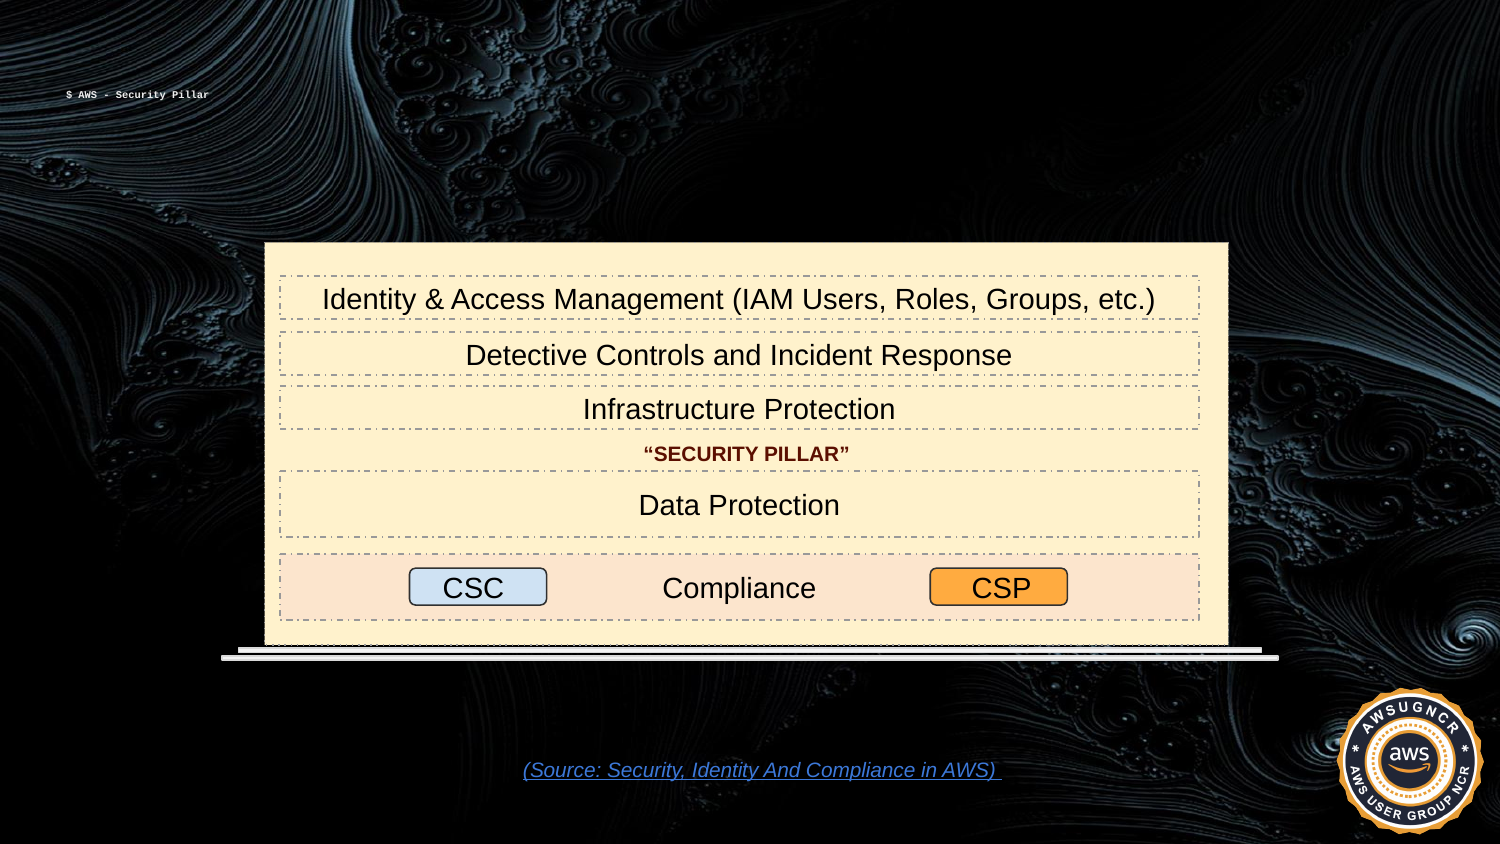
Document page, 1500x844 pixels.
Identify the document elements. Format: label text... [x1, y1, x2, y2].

text_box Detective Controls and Incident Response [279, 331, 1199, 375]
text_box Compliance [279, 553, 1199, 621]
text_box [221, 655, 1278, 661]
text_box Data Protection [279, 471, 1199, 538]
picture [0, 0, 1500, 844]
text_box Infrastructure Protection [279, 386, 1199, 430]
text_box “SECURITY PILLAR” [264, 242, 1229, 645]
text_box (Source: Security, Identity And Compliance in AWS) [264, 744, 1260, 795]
text_box Identity & Access Management (IAM Users, Roles, Groups, etc.) [279, 275, 1199, 320]
text_box CSP [930, 568, 1068, 606]
text_box [238, 648, 1262, 653]
title $ AWS - Security Pillar [51, 72, 1449, 167]
text_box CSC [409, 568, 547, 606]
